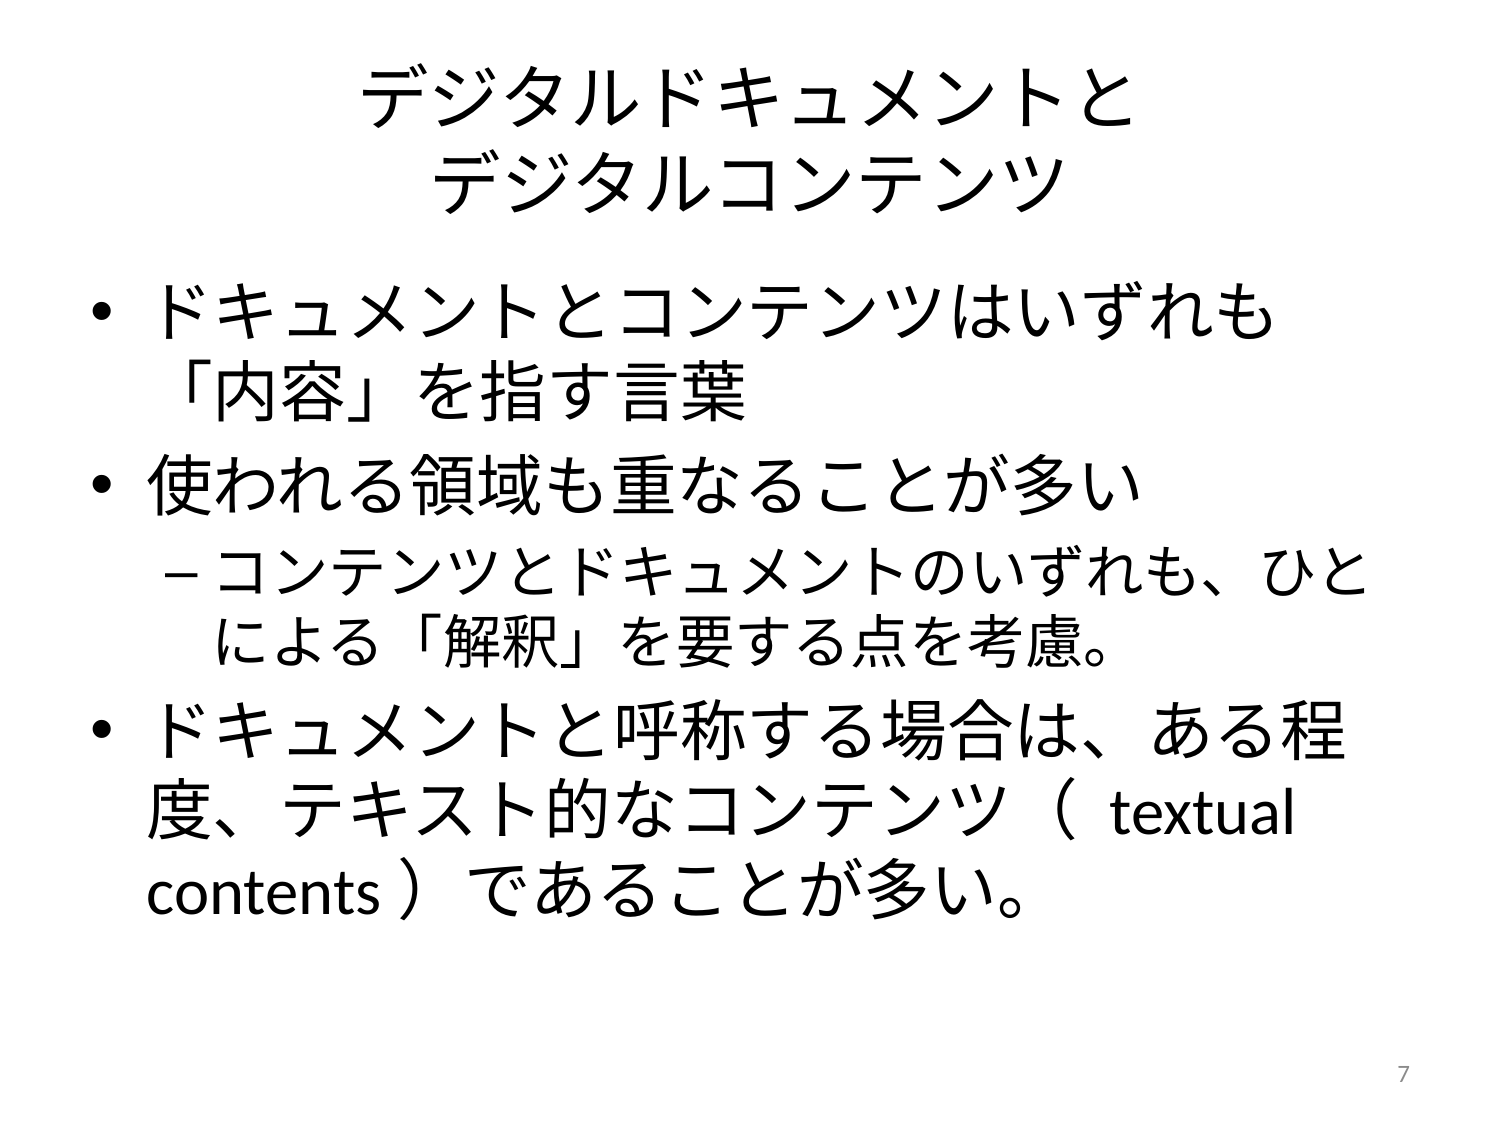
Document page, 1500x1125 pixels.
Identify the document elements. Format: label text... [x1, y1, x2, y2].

list ドキュメントとコンテンツはいずれも「内容」を指す言葉 使われる領域も重なることが多い コンテンツとドキュメントのいずれも、ひとによる「解釈」を要する点を考慮。 ドキュメントと呼称する場合は、ある程度、テキスト的なコンテンツ（ textual contents）であることが多い。 [75, 262, 1425, 1005]
slide_number 7 [1074, 1042, 1425, 1103]
title デジタルドキュメントと デジタルコンテンツ [75, 45, 1425, 233]
